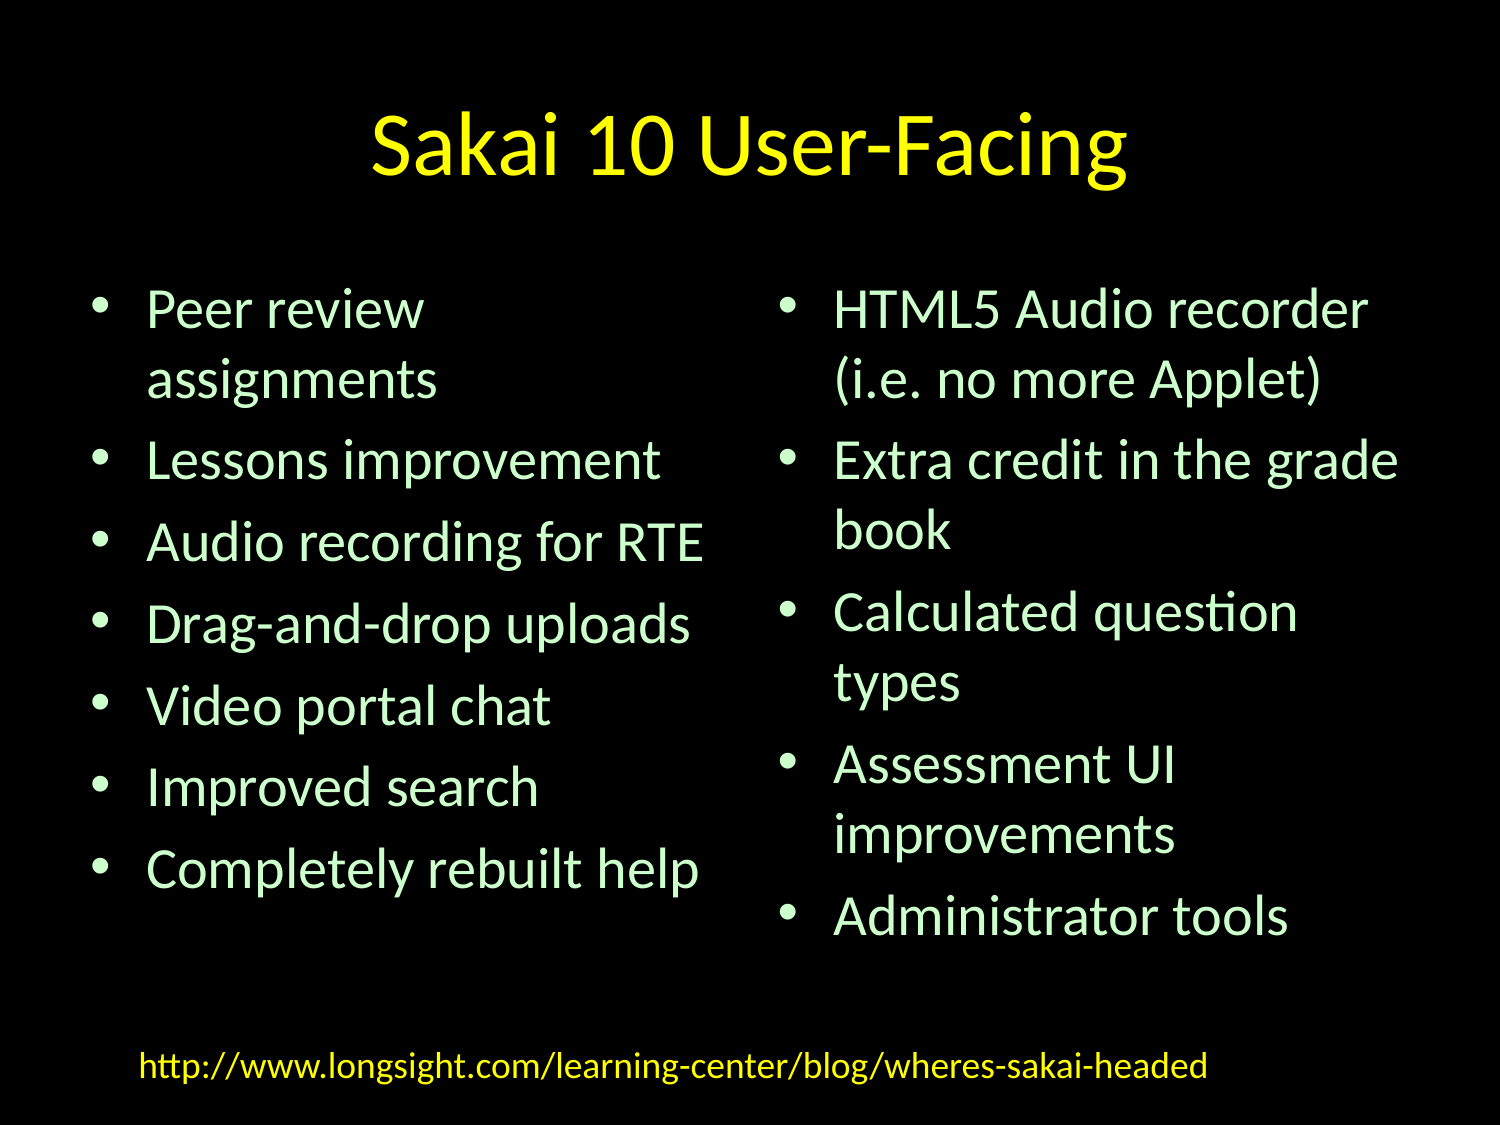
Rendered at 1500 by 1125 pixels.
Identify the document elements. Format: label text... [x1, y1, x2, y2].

text_box http://www.longsight.com/learning-center/blog/wheres-sakai-headed [123, 1033, 1389, 1094]
list HTML5 Audio recorder (i.e. no more Applet) Extra credit in the grade book Calculated question types Assessment UI improvements Administrator tools [762, 262, 1425, 1005]
list Peer review assignments Lessons improvement Audio recording for RTE Drag-and-drop uploads Video portal chat Improved search Completely rebuilt help [75, 262, 738, 1005]
title Sakai 10 User-Facing [75, 45, 1425, 233]
